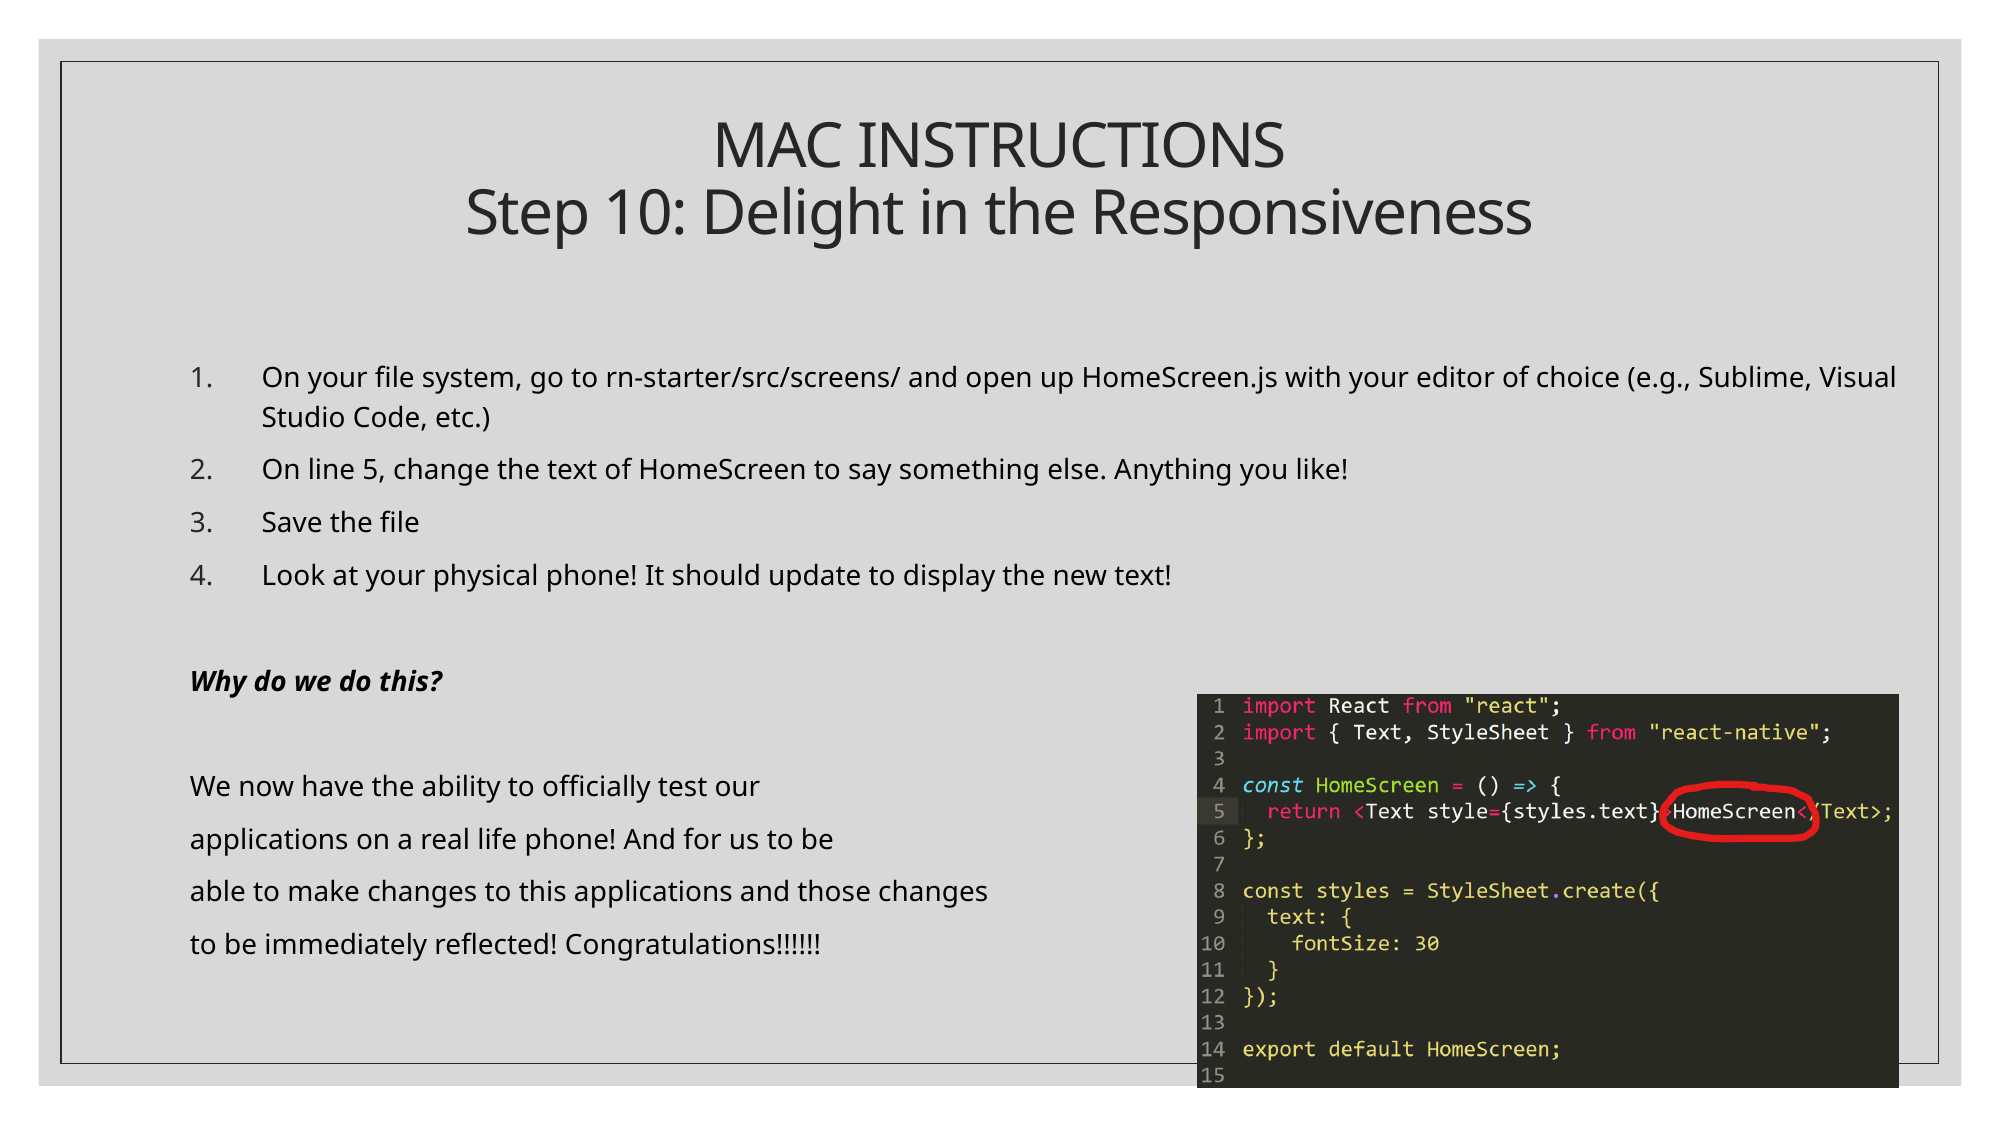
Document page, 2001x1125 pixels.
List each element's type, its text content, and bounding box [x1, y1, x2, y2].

title MAC INSTRUCTIONS Step 10: Delight in the Responsiveness [174, 105, 1825, 331]
list On your file system, go to rn-starter/src/screens/ and open up HomeScreen.js with your editor of choice (e.g., Sublime, Visual Studio Code, etc.) On line 5, change the text of HomeScreen to say something else. Anything you like! Save the file Look at your physical phone! It should update to display the new text! Why do we do this? We now have the ability to officially test our applications on a real life phone! And for us to be able to make changes to this applications and those changes to be immediately reflected! Congratulations!!!!!! [174, 345, 1946, 977]
picture [1197, 694, 1899, 1088]
